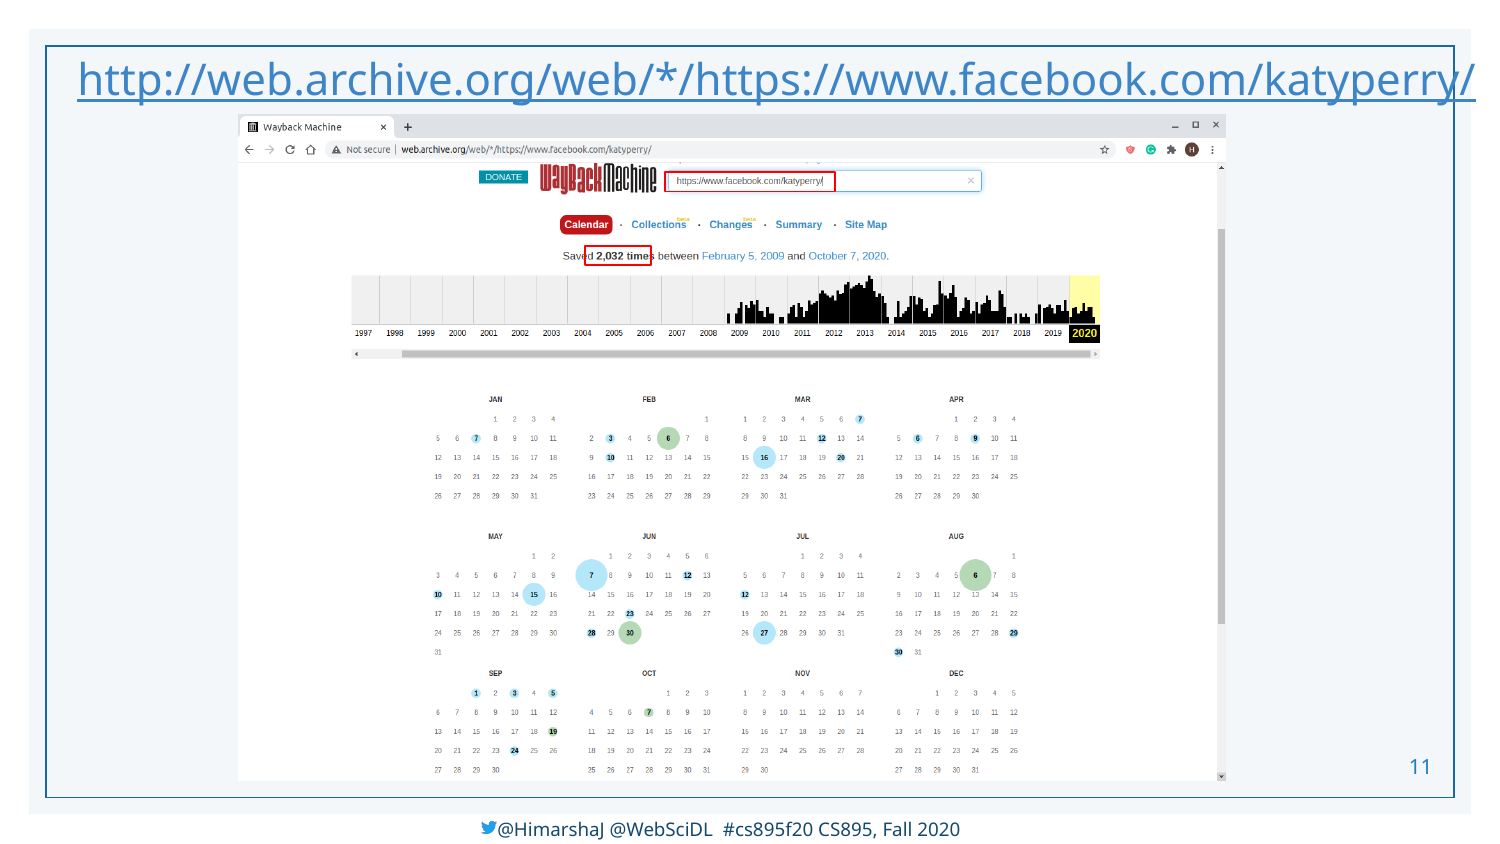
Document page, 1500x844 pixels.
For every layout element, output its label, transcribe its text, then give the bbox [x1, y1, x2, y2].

text_box http://web.archive.org/web/*/https://www.facebook.com/katyperry/ [62, 37, 1500, 127]
slide_number ‹#› [1309, 720, 1444, 788]
picture [237, 114, 1226, 781]
picture [481, 821, 497, 834]
